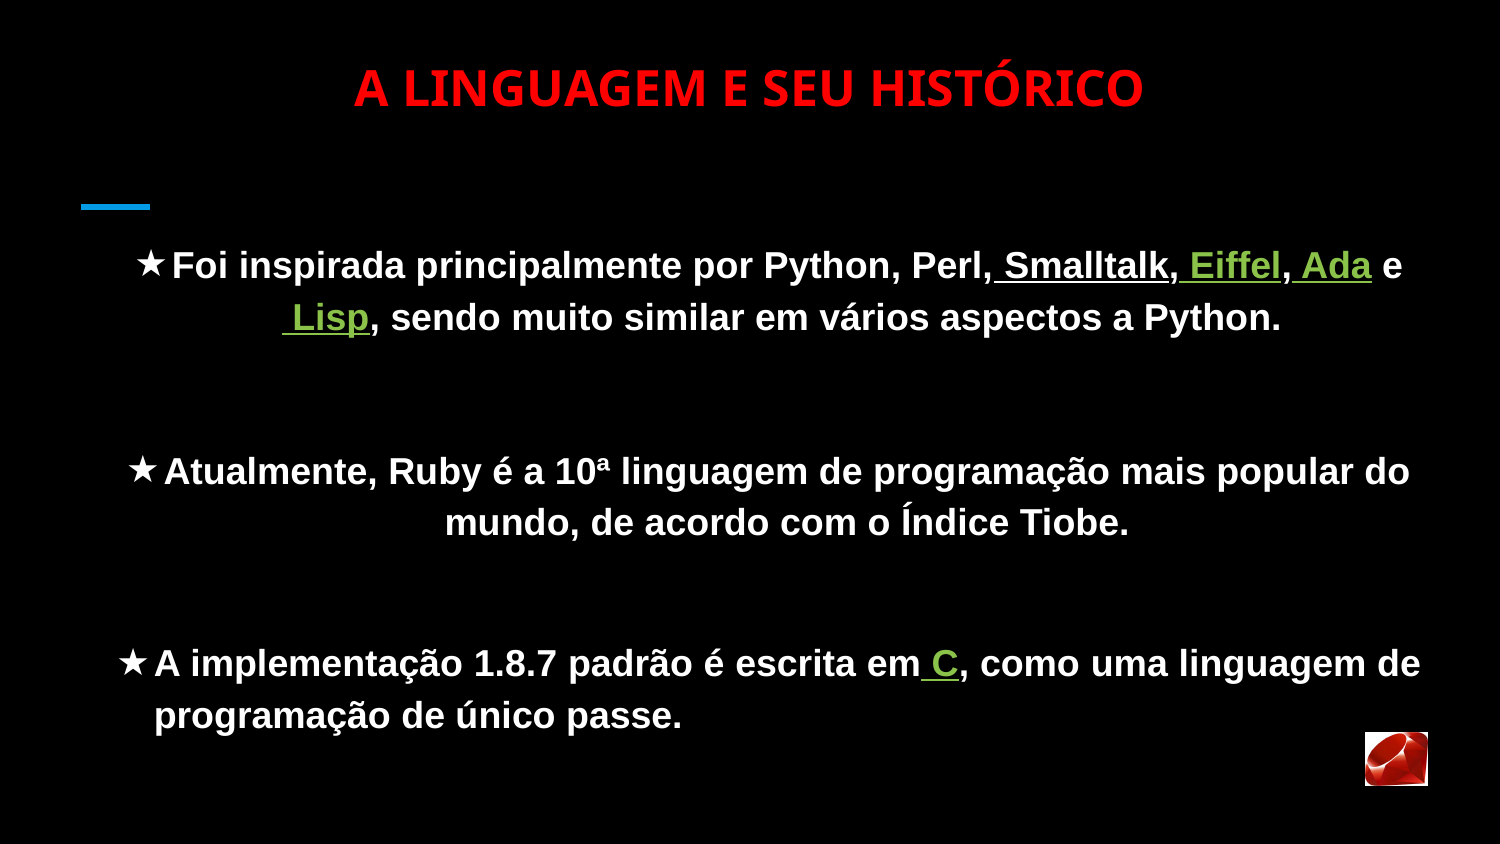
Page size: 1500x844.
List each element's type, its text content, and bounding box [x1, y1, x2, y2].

picture [1364, 732, 1429, 787]
list Foi inspirada principalmente por Python, Perl, Smalltalk, Eiffel, Ada e Lisp, sendo muito similar em vários aspectos a Python. Atualmente, Ruby é a 10ª linguagem de programação mais popular do mundo, de acordo com o Índice Tiobe. A implementação 1.8.7 padrão é escrita em C, como uma linguagem de programação de único passe. [63, 219, 1437, 802]
title A LINGUAGEM E SEU HISTÓRICO [63, 49, 1437, 132]
